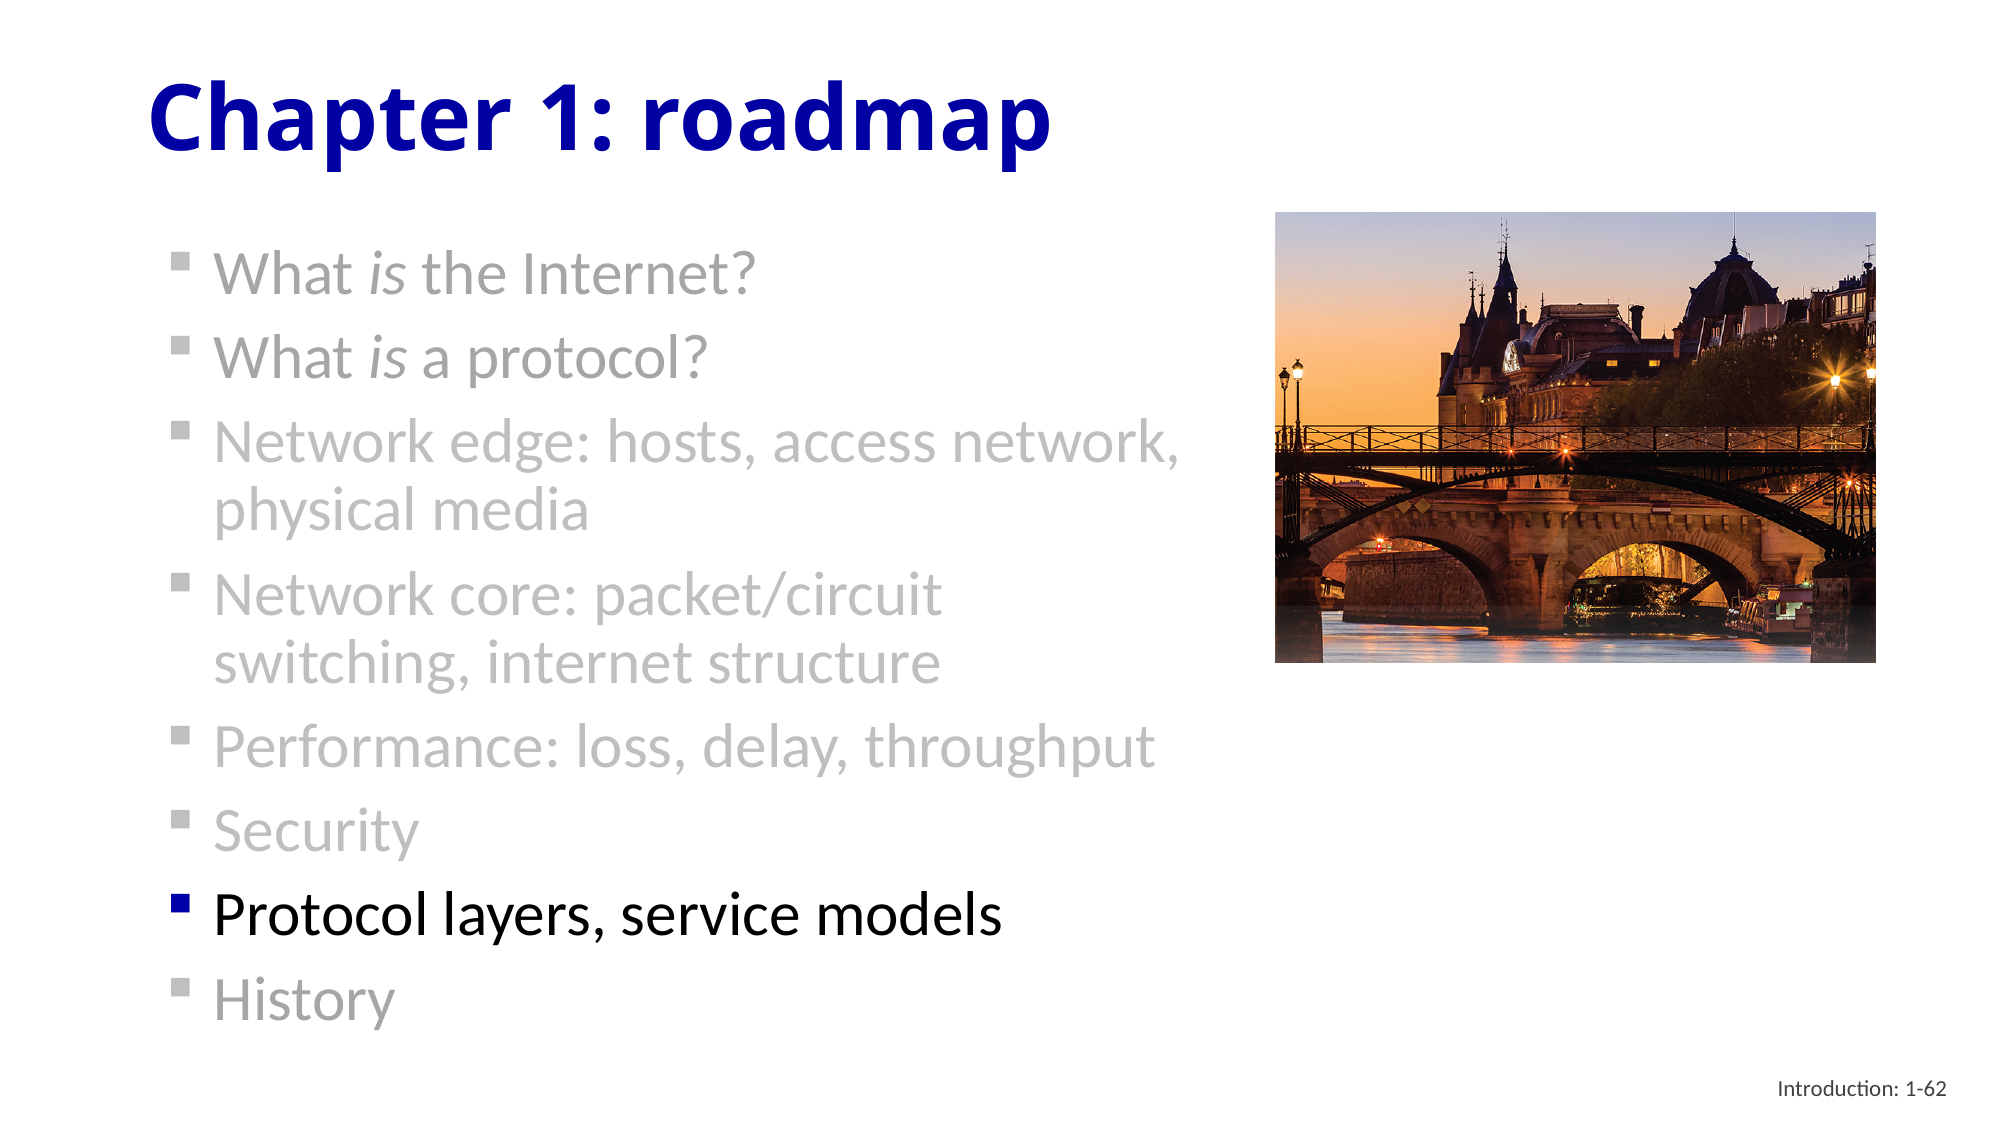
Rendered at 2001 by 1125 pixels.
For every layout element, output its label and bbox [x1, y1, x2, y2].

list [131, 231, 1217, 1057]
picture [1275, 212, 1876, 663]
title [131, 47, 1856, 195]
slide_number [1512, 1056, 1963, 1117]
